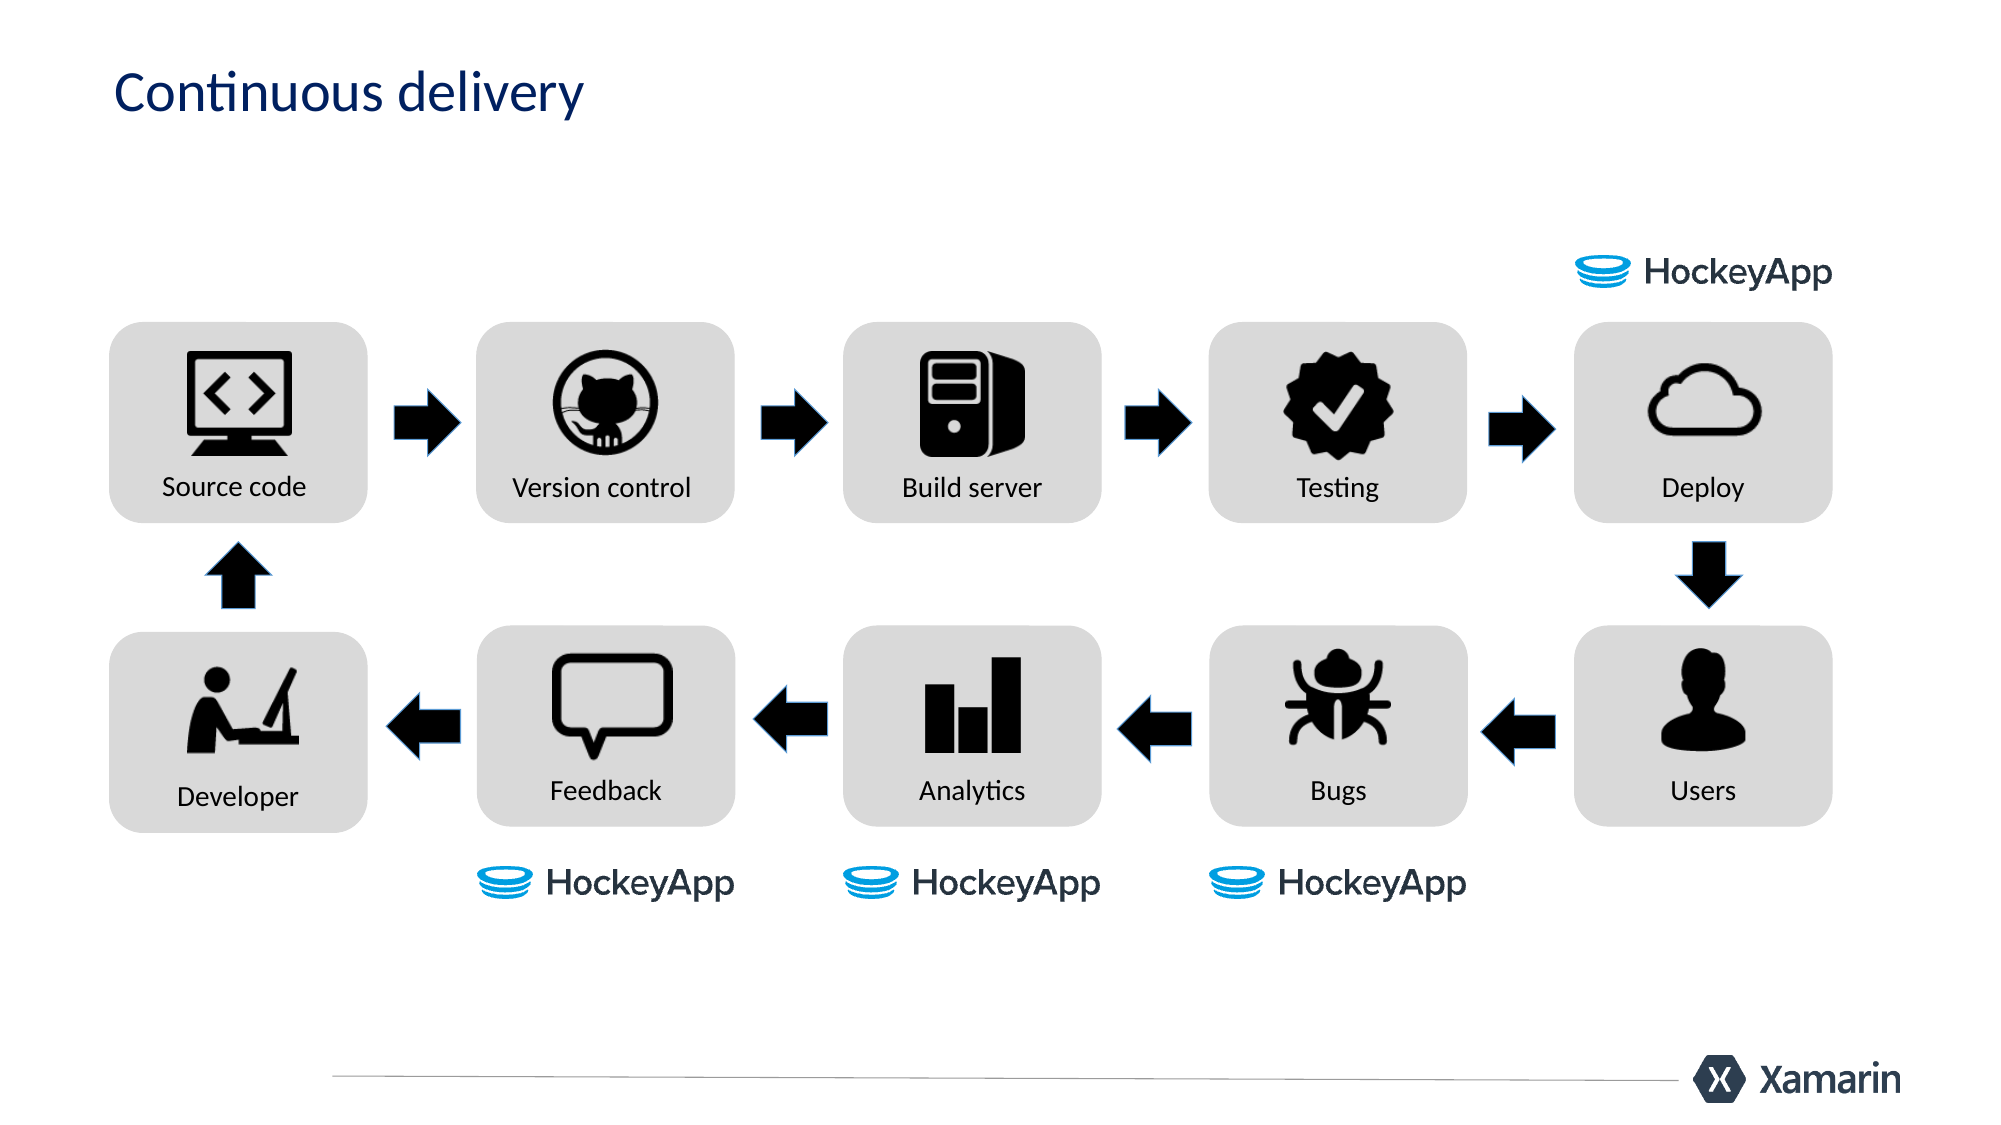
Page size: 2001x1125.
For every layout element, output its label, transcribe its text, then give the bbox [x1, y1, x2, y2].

text_box [1124, 388, 1193, 458]
text_box [752, 684, 829, 754]
text_box Deploy [1574, 321, 1833, 524]
picture [1283, 351, 1394, 461]
text_box Testing [1208, 321, 1468, 524]
text_box [1116, 694, 1193, 764]
picture [921, 649, 1025, 753]
text_box Source code [109, 321, 368, 524]
picture [1202, 856, 1473, 912]
text_box [203, 541, 274, 610]
text_box Version control [476, 321, 735, 524]
picture [470, 856, 741, 912]
picture [1568, 245, 1839, 301]
picture [187, 654, 299, 766]
picture [187, 351, 292, 456]
picture [1653, 648, 1758, 752]
text_box [393, 388, 462, 458]
picture [1693, 1055, 1900, 1103]
text_box [385, 691, 462, 762]
text_box [760, 388, 829, 458]
text_box Bugs [1209, 625, 1468, 827]
text_box Feedback [476, 625, 736, 827]
picture [919, 351, 1025, 457]
text_box Build server [843, 321, 1102, 524]
text_box Users [1574, 625, 1833, 827]
text_box [1480, 697, 1556, 767]
picture [1285, 648, 1391, 753]
text_box [1674, 541, 1744, 610]
text_box [1488, 394, 1557, 464]
text_box Analytics [843, 625, 1102, 827]
picture [552, 649, 673, 769]
picture [1640, 335, 1770, 464]
title Continuous delivery [99, 49, 1900, 136]
picture [836, 856, 1107, 912]
text_box Developer [109, 631, 368, 833]
picture [552, 349, 659, 456]
